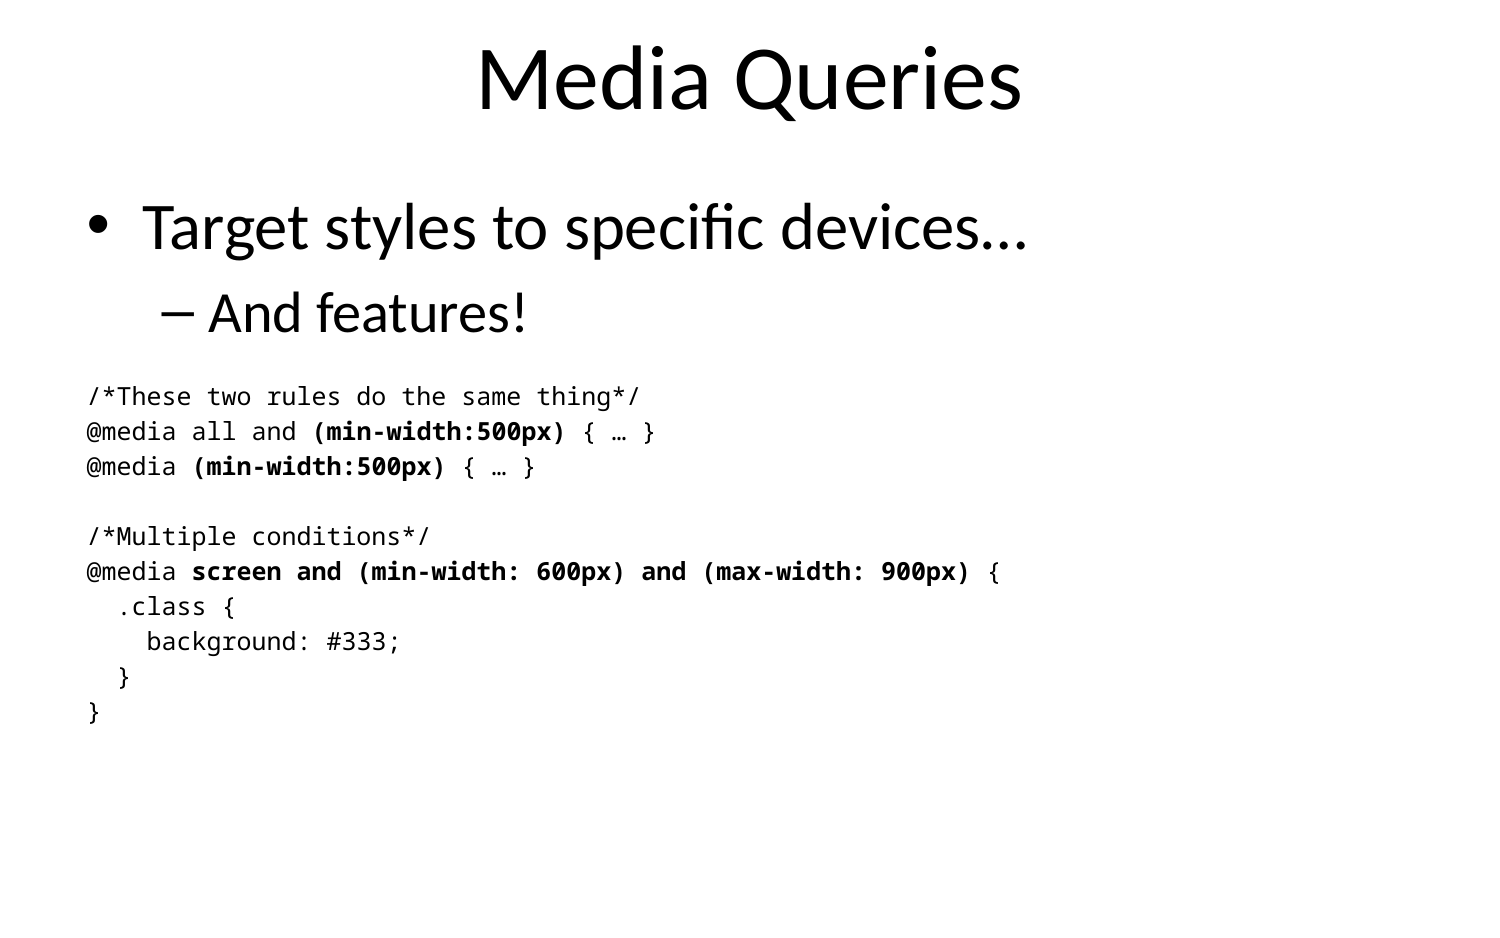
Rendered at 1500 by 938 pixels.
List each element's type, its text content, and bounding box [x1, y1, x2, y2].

list Target styles to specific devices… And features! [75, 177, 1425, 303]
list /*These two rules do the same thing*/ @media all and (min-width:500px) { … } @media (min-width:500px) { … } /*Multiple conditions*/ @media screen and (min-width: 600px) and (max-width: 900px) { .class { background: #333; } } [75, 375, 1425, 761]
title Media Queries [63, 31, 1436, 115]
